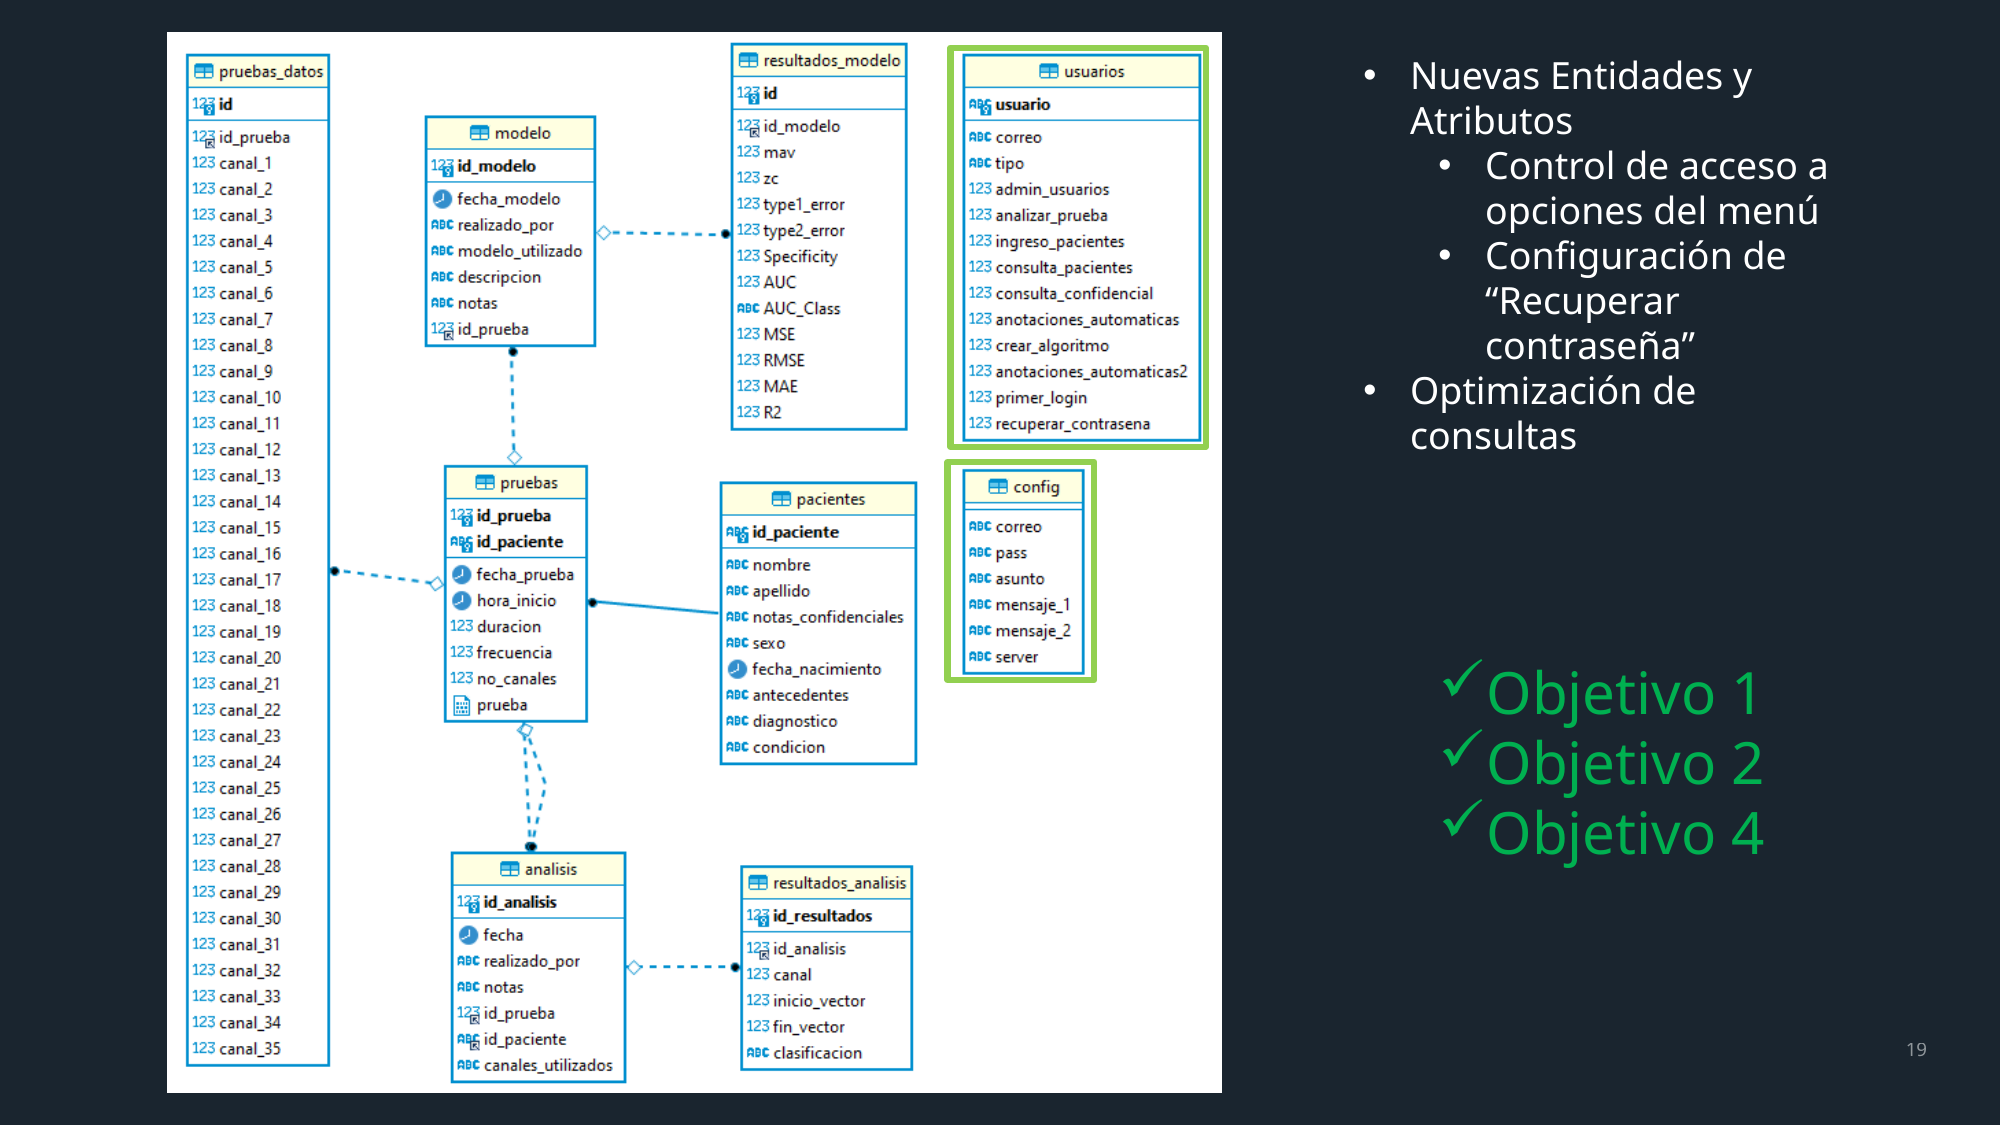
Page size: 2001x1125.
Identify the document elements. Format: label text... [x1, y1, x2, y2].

slide_number 19 [1679, 1009, 1928, 1092]
text_box Objetivo 1 Objetivo 2 Objetivo 4 [1348, 648, 1948, 874]
text_box Nuevas Entidades y Atributos Control de acceso a opciones del menú Configuración de “Recuperar contraseña” Optimización de consultas [1348, 44, 1879, 510]
picture [167, 31, 1222, 1093]
